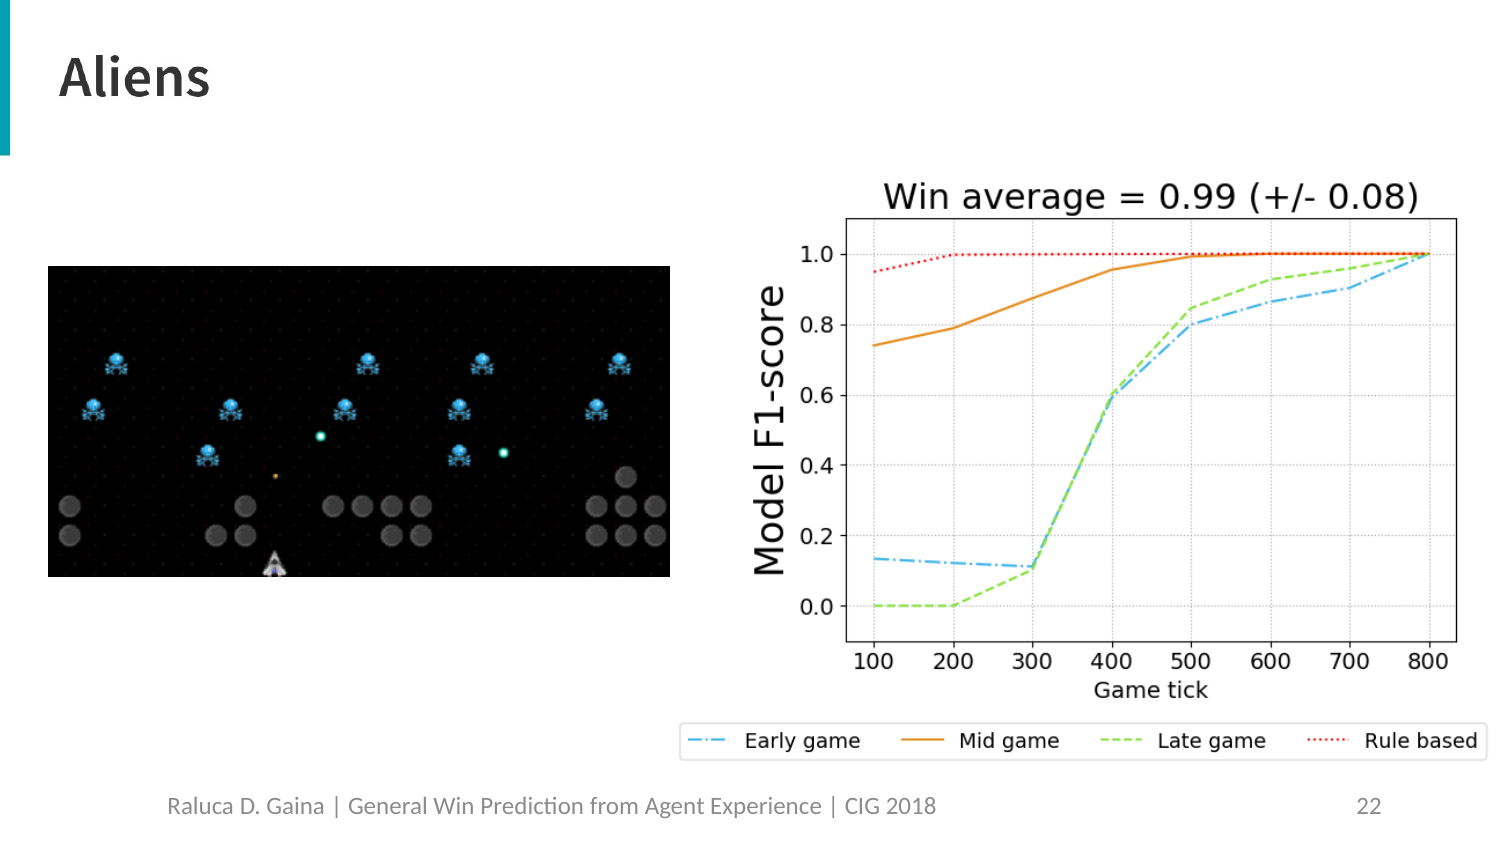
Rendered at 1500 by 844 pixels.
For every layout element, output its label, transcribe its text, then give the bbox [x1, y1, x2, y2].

picture [48, 266, 670, 578]
picture [669, 165, 1500, 770]
slide_number 22 [1059, 782, 1397, 828]
footer Raluca D. Gaina | General Win Prediction from Agent Experience | CIG 2018 [103, 782, 1004, 828]
picture [0, 0, 1500, 160]
